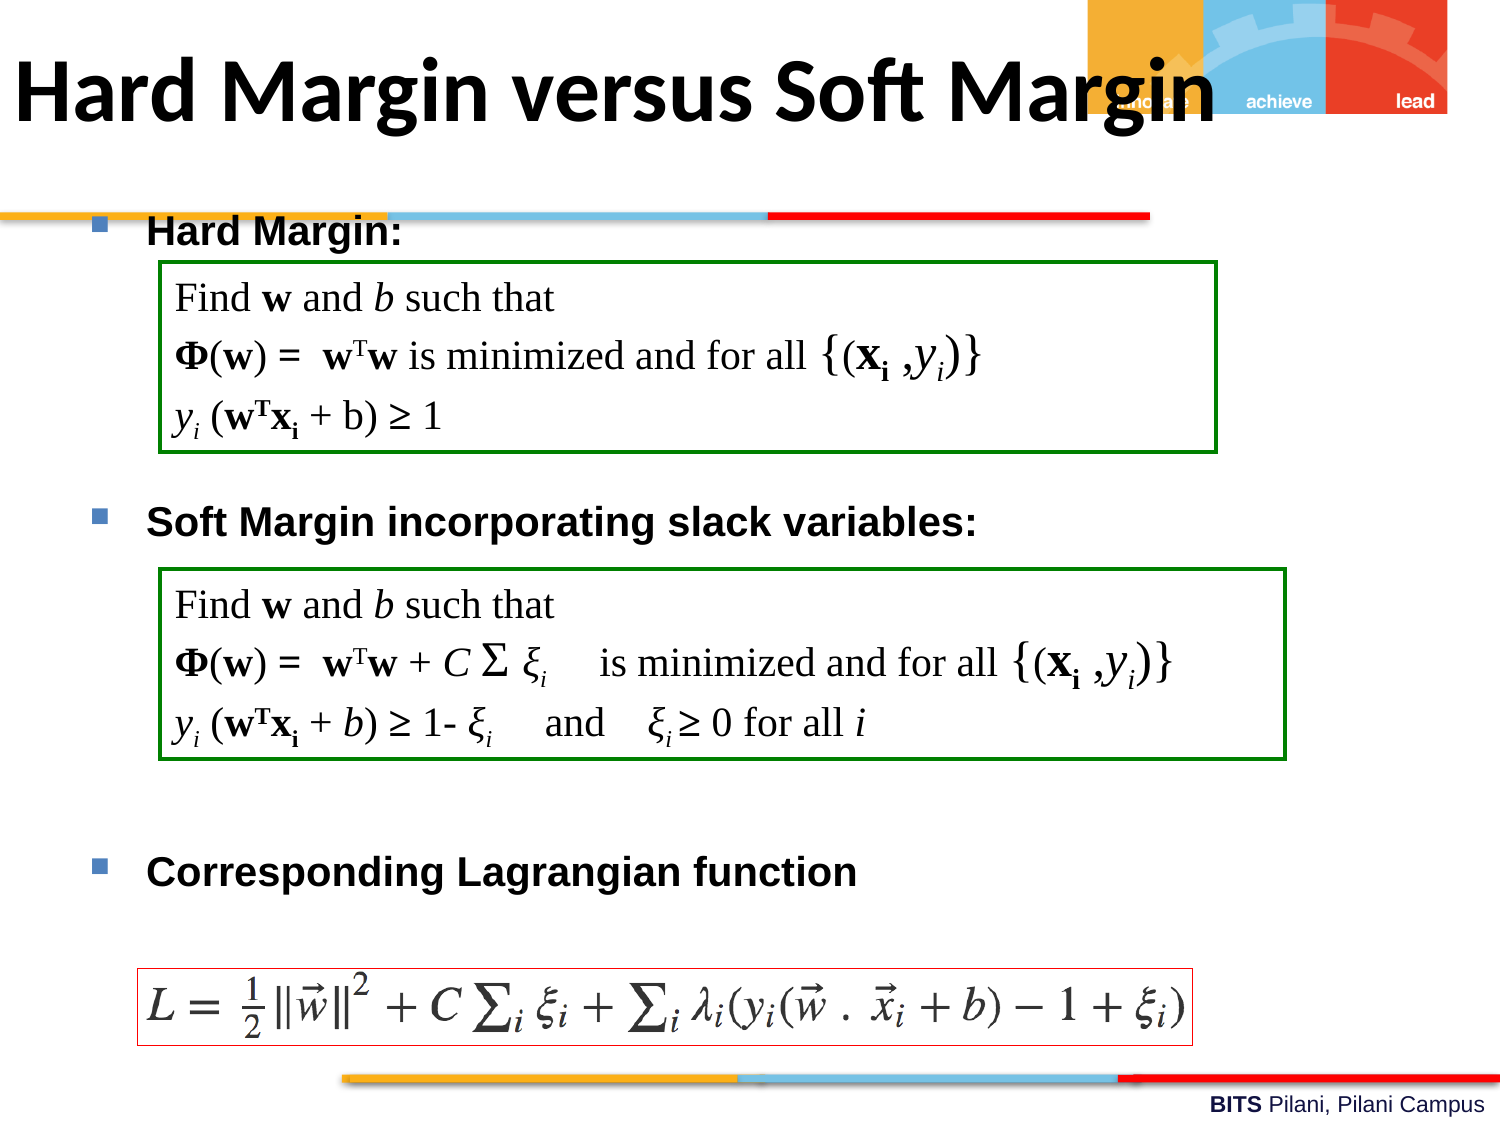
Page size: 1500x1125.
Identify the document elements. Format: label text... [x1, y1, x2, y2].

text_box Hard Margin: Soft Margin incorporating slack variables: Corresponding Lagrangian function [74, 137, 1425, 938]
text_box Hard Margin versus Soft Margin [0, 1, 1482, 168]
picture [137, 968, 1194, 1047]
